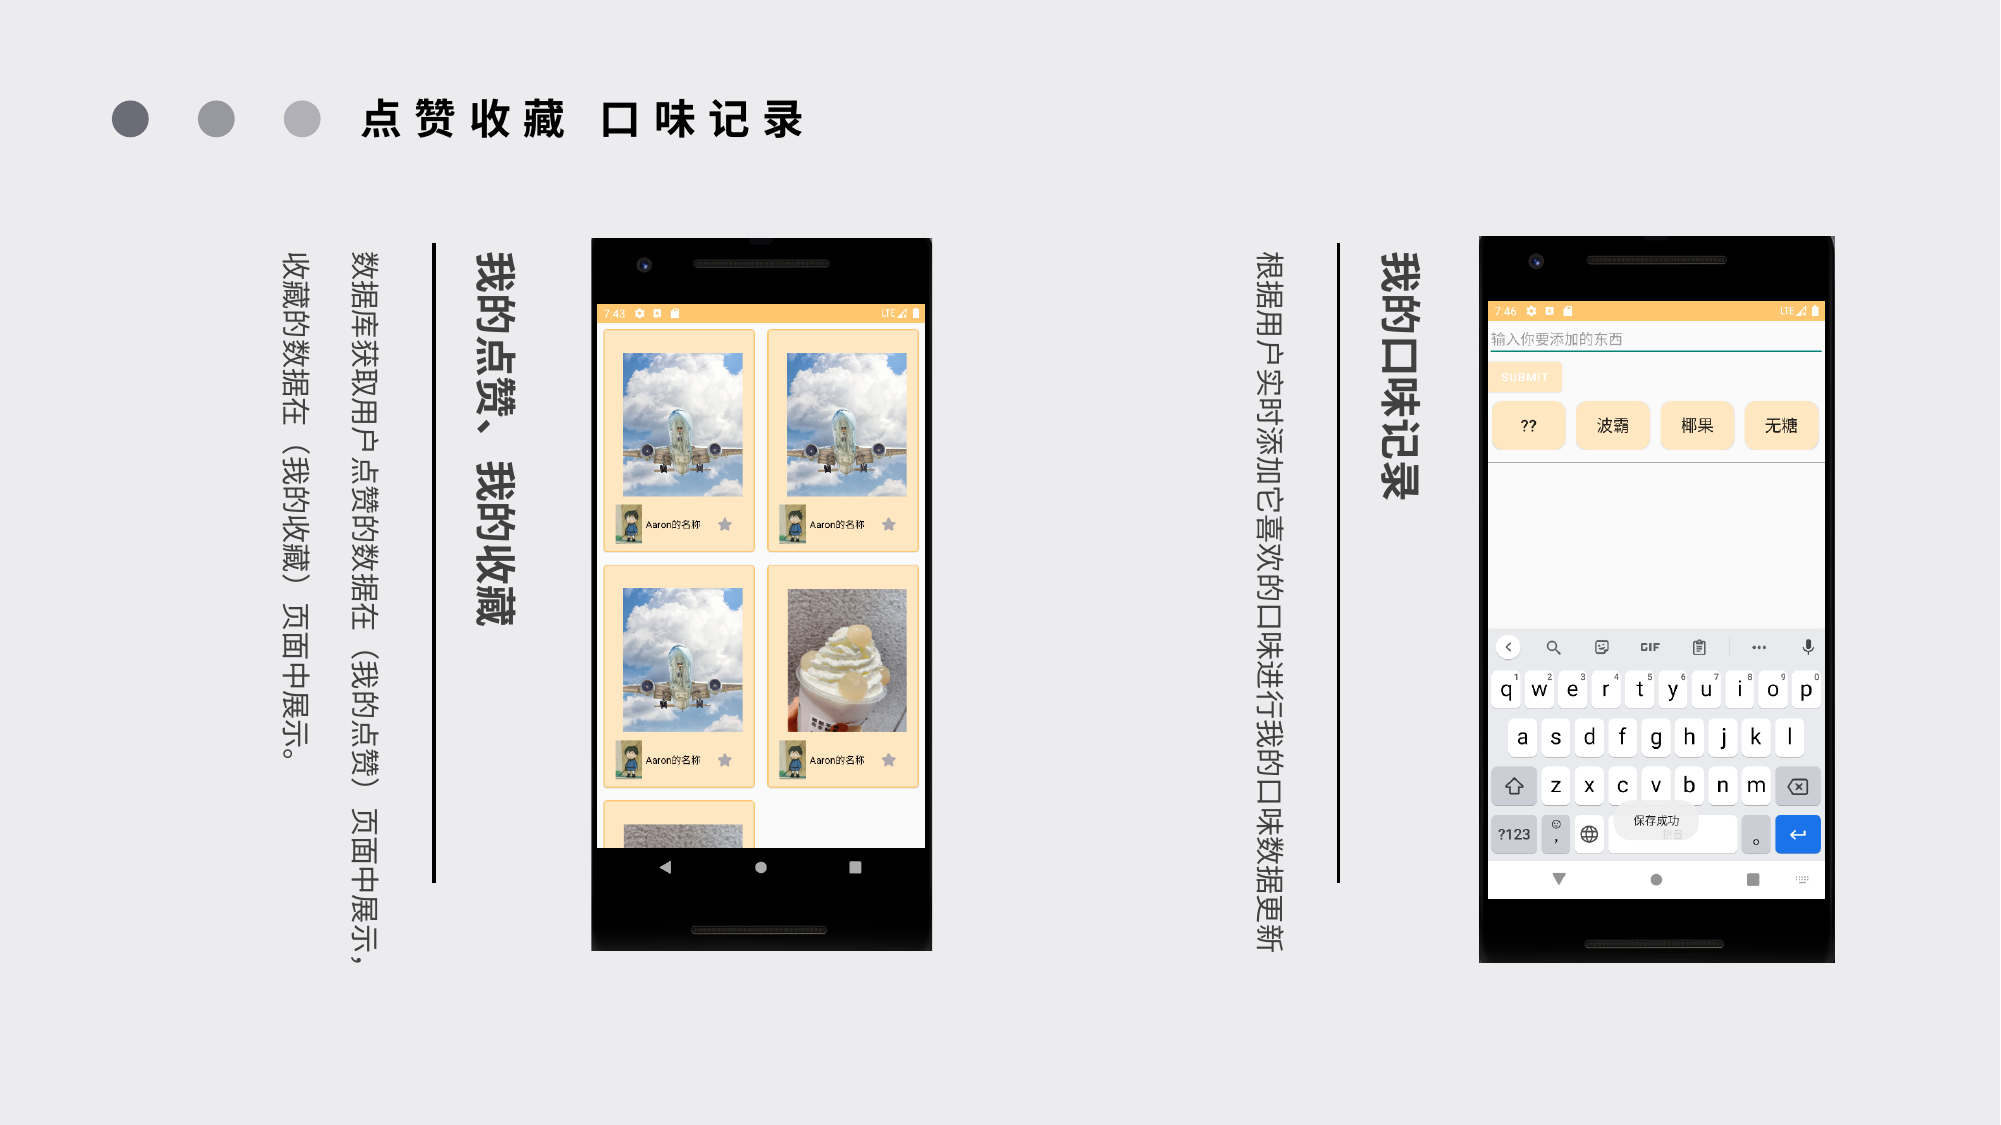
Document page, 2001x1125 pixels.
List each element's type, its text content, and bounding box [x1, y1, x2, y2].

picture [1479, 236, 1835, 963]
text_box 数据库获取用户点赞的数据在（我的点赞）页面中展示，收藏的数据在（我的收藏）页面中展示。 [184, 236, 427, 970]
text_box 根据用户实时添加它喜欢的口味进行我的口味数据更新 [1159, 236, 1331, 970]
text_box 我的口味记录 [1353, 236, 1435, 502]
picture [591, 238, 933, 951]
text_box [111, 100, 321, 138]
text_box 点赞收藏 口味记录 [346, 85, 1300, 151]
text_box 我的点赞、我的收藏 [449, 236, 530, 627]
